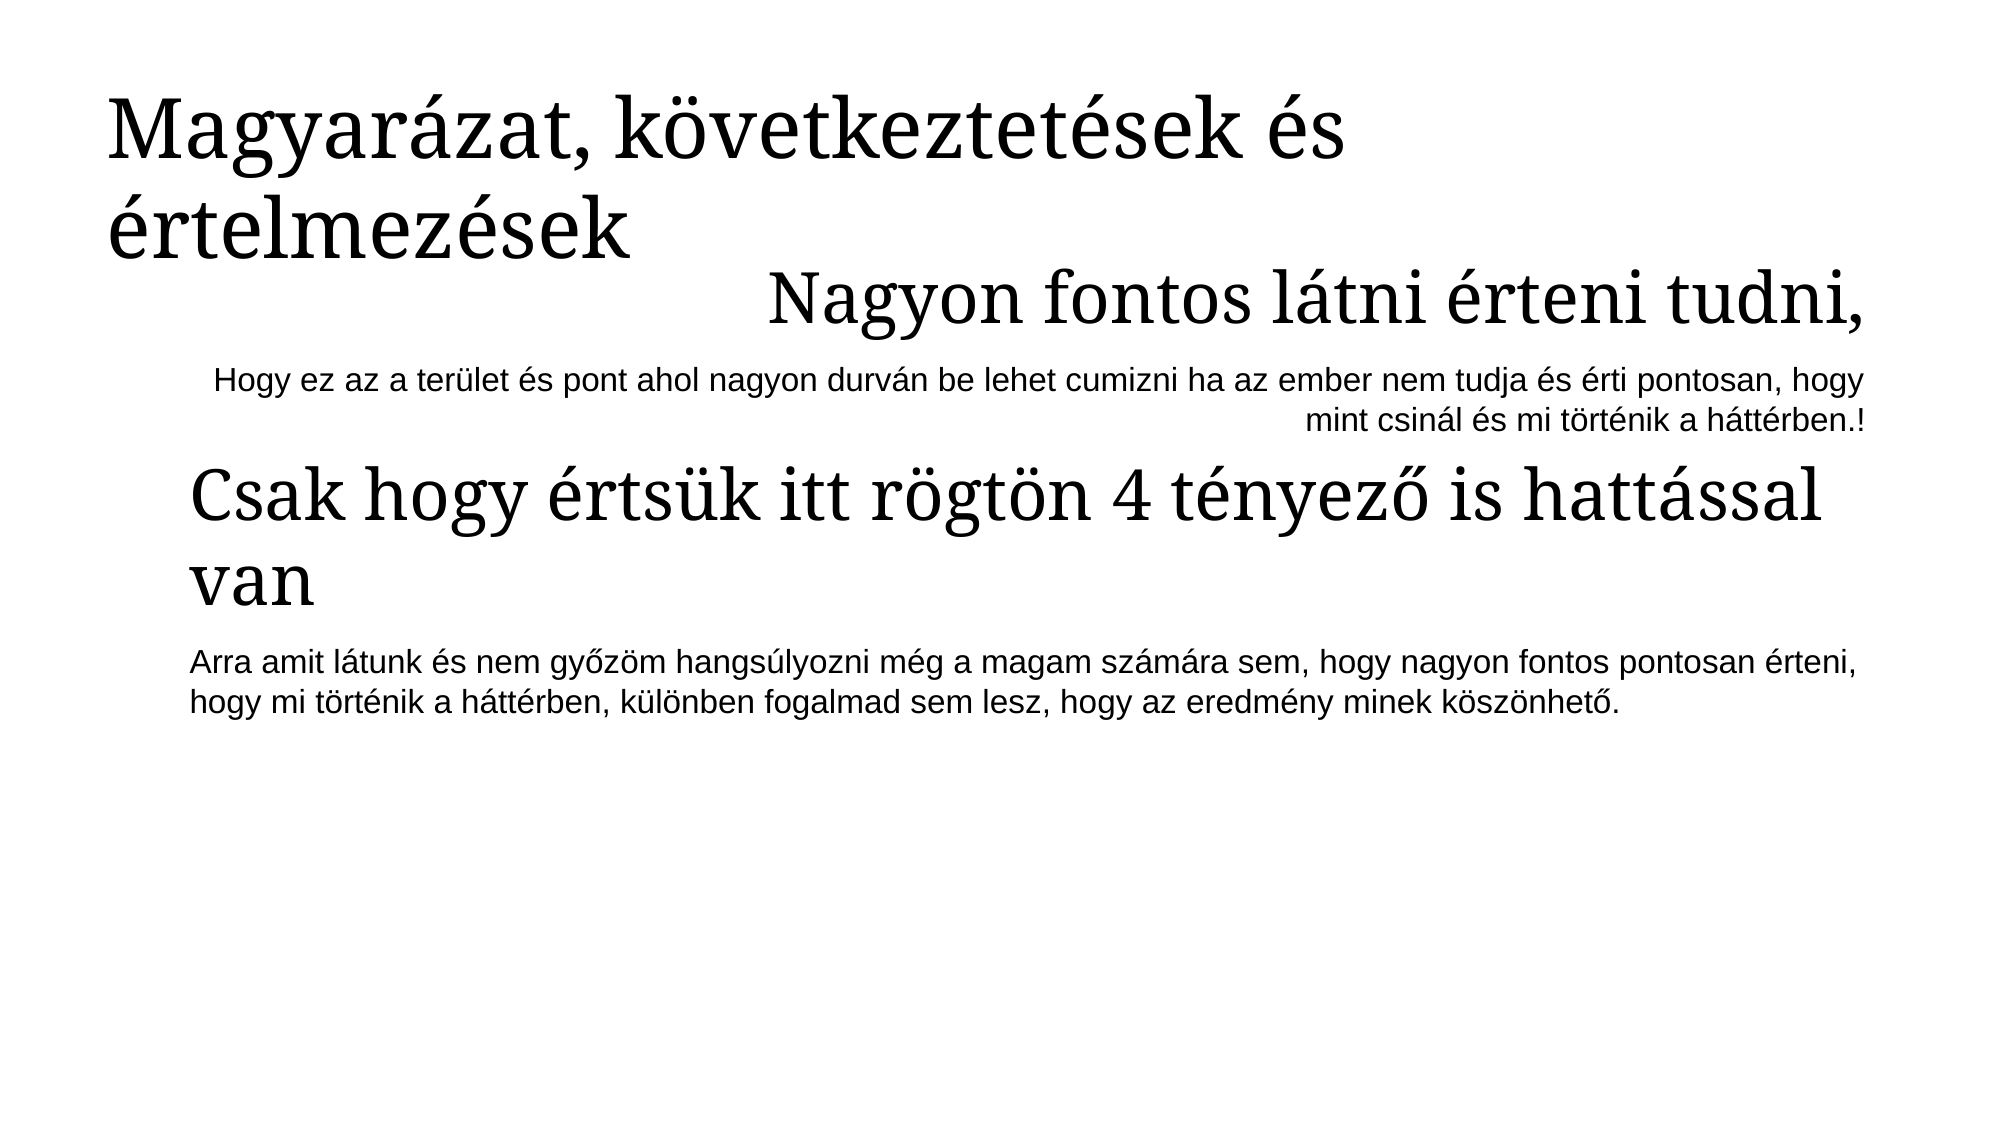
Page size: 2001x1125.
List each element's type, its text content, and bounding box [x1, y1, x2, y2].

text_box Nagyon fontos látni érteni tudni, Hogy ez az a terület és pont ahol nagyon durván be lehet cumizni ha az ember nem tudja és érti pontosan, hogy mint csinál és mi történik a háttérben.! [171, 240, 1879, 437]
text_box Csak hogy értsük itt rögtön 4 tényező is hattással van Arra amit látunk és nem győzöm hangsúlyozni még a magam számára sem, hogy nagyon fontos pontosan érteni, hogy mi történik a háttérben, különben fogalmad sem lesz, hogy az eredmény minek köszönhető. [171, 437, 1879, 688]
text_box Magyarázat, következtetések és értelmezések [88, 63, 1518, 218]
